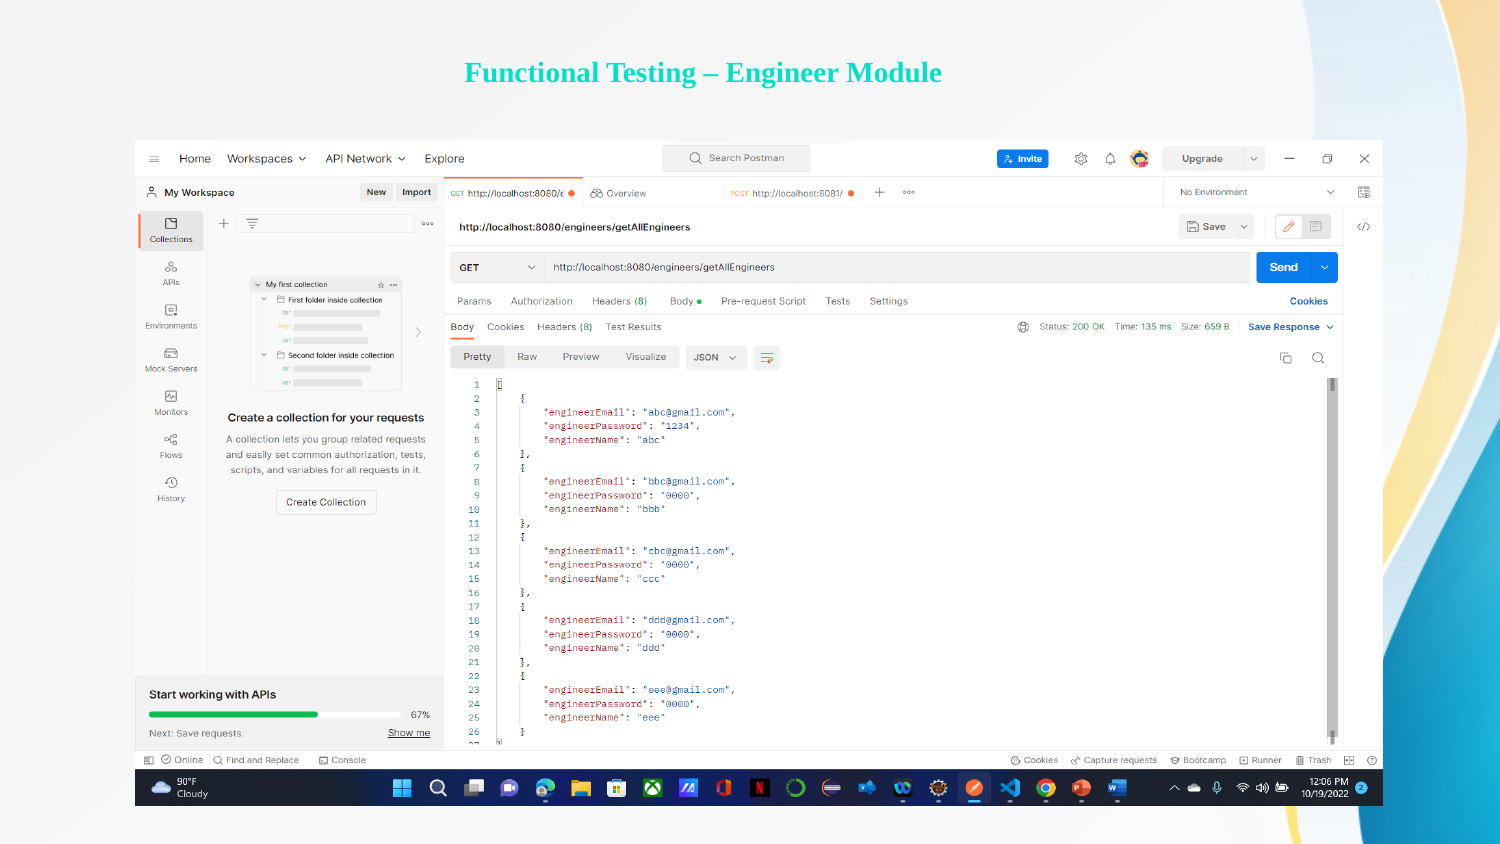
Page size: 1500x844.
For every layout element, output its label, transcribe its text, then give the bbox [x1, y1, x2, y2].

slide_number 25 [1074, 768, 1425, 827]
picture [0, 0, 1500, 844]
text_box Functional Testing – Engineer Module [449, 45, 1224, 96]
